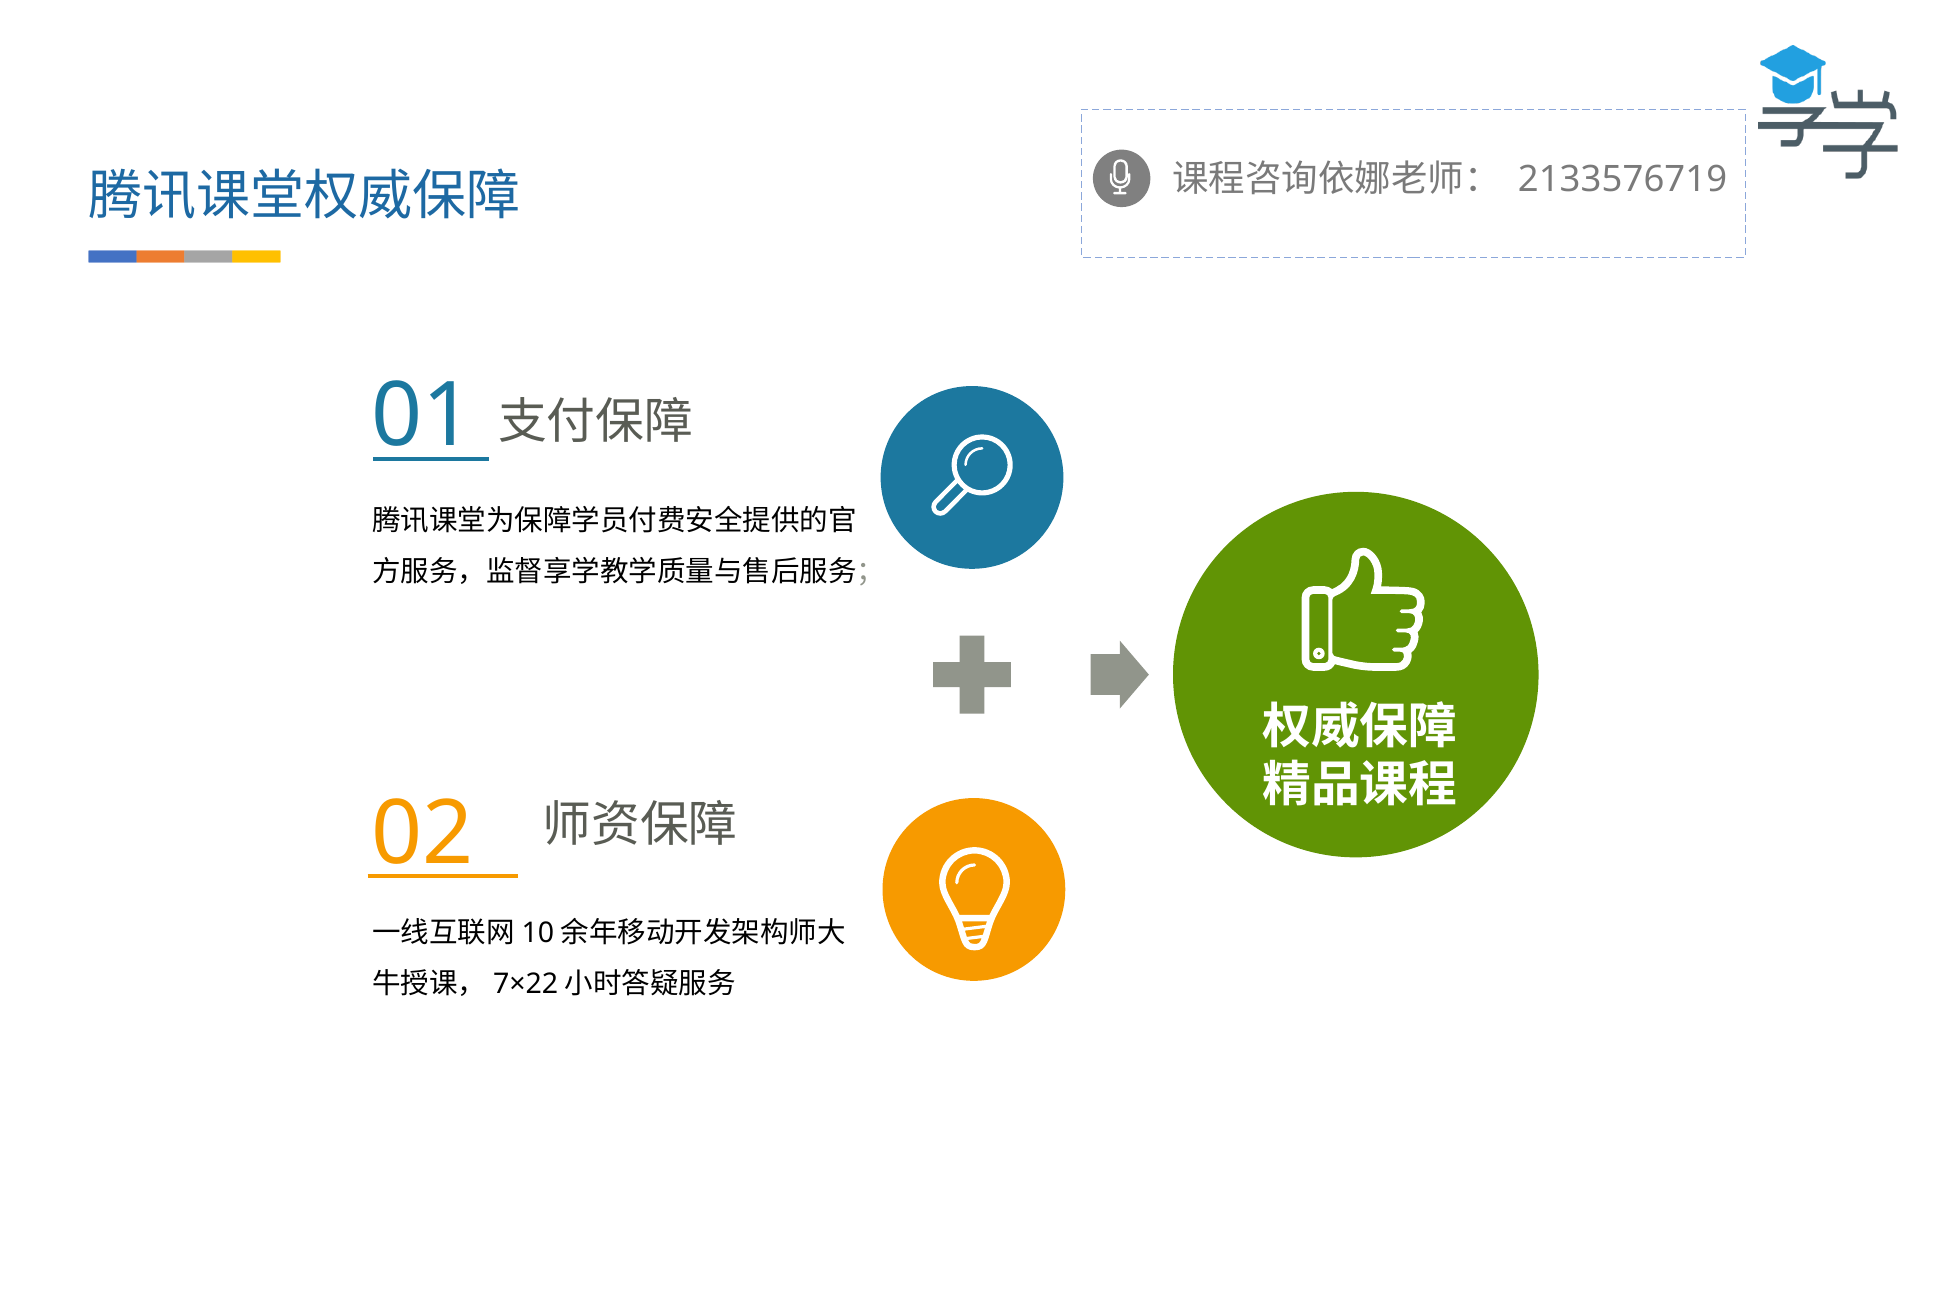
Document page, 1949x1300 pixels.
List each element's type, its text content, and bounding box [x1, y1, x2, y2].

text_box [1092, 147, 1743, 208]
text_box [933, 635, 1011, 714]
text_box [880, 386, 1064, 569]
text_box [1172, 491, 1539, 858]
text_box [357, 348, 874, 597]
text_box [1090, 640, 1149, 709]
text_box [357, 766, 874, 1009]
picture [1753, 23, 1902, 200]
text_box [1081, 109, 1746, 258]
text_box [882, 798, 1066, 981]
text_box 腾讯课堂权威保障 [88, 160, 716, 226]
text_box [88, 250, 281, 263]
